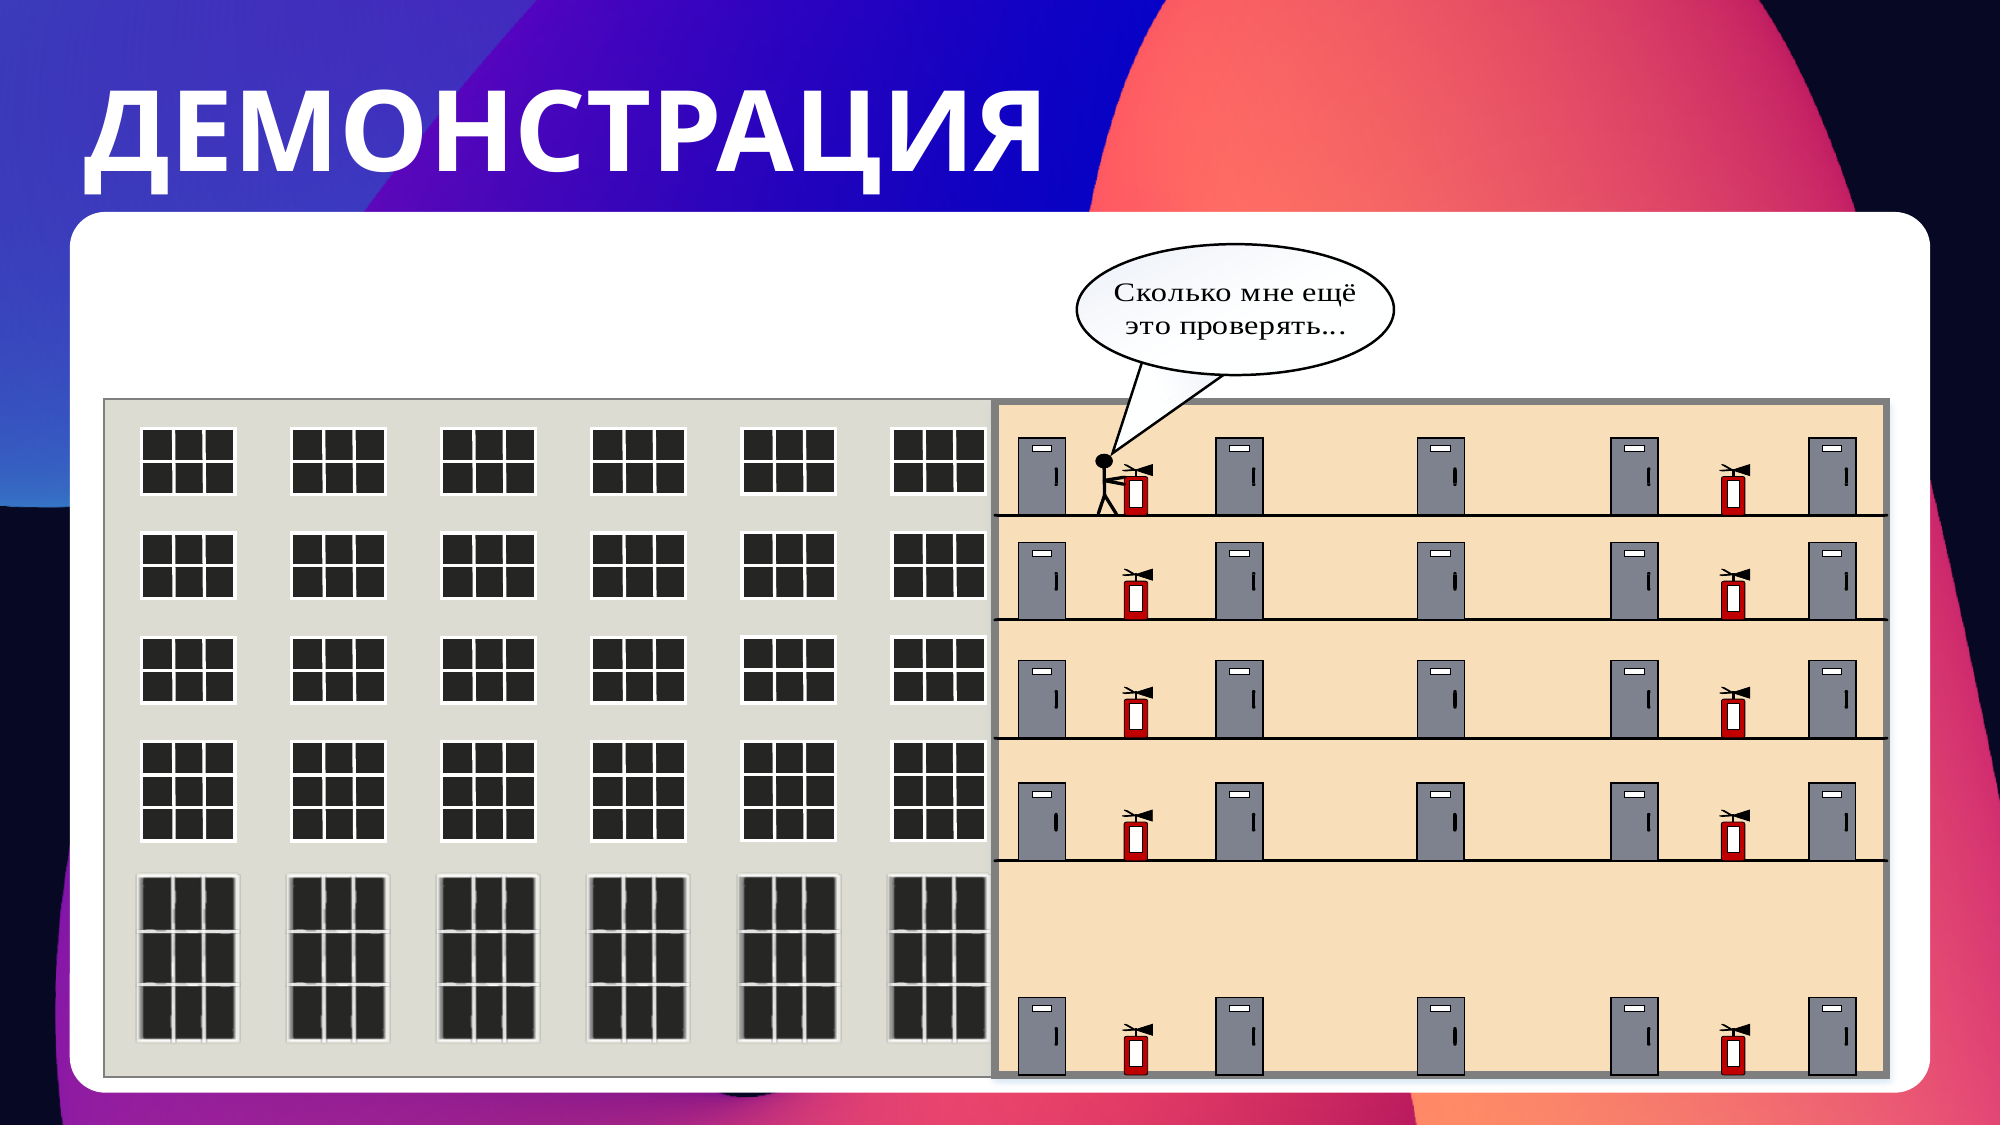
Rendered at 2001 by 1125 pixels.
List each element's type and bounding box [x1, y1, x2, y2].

picture [0, 0, 2000, 1125]
text_box [95, 237, 1905, 1094]
